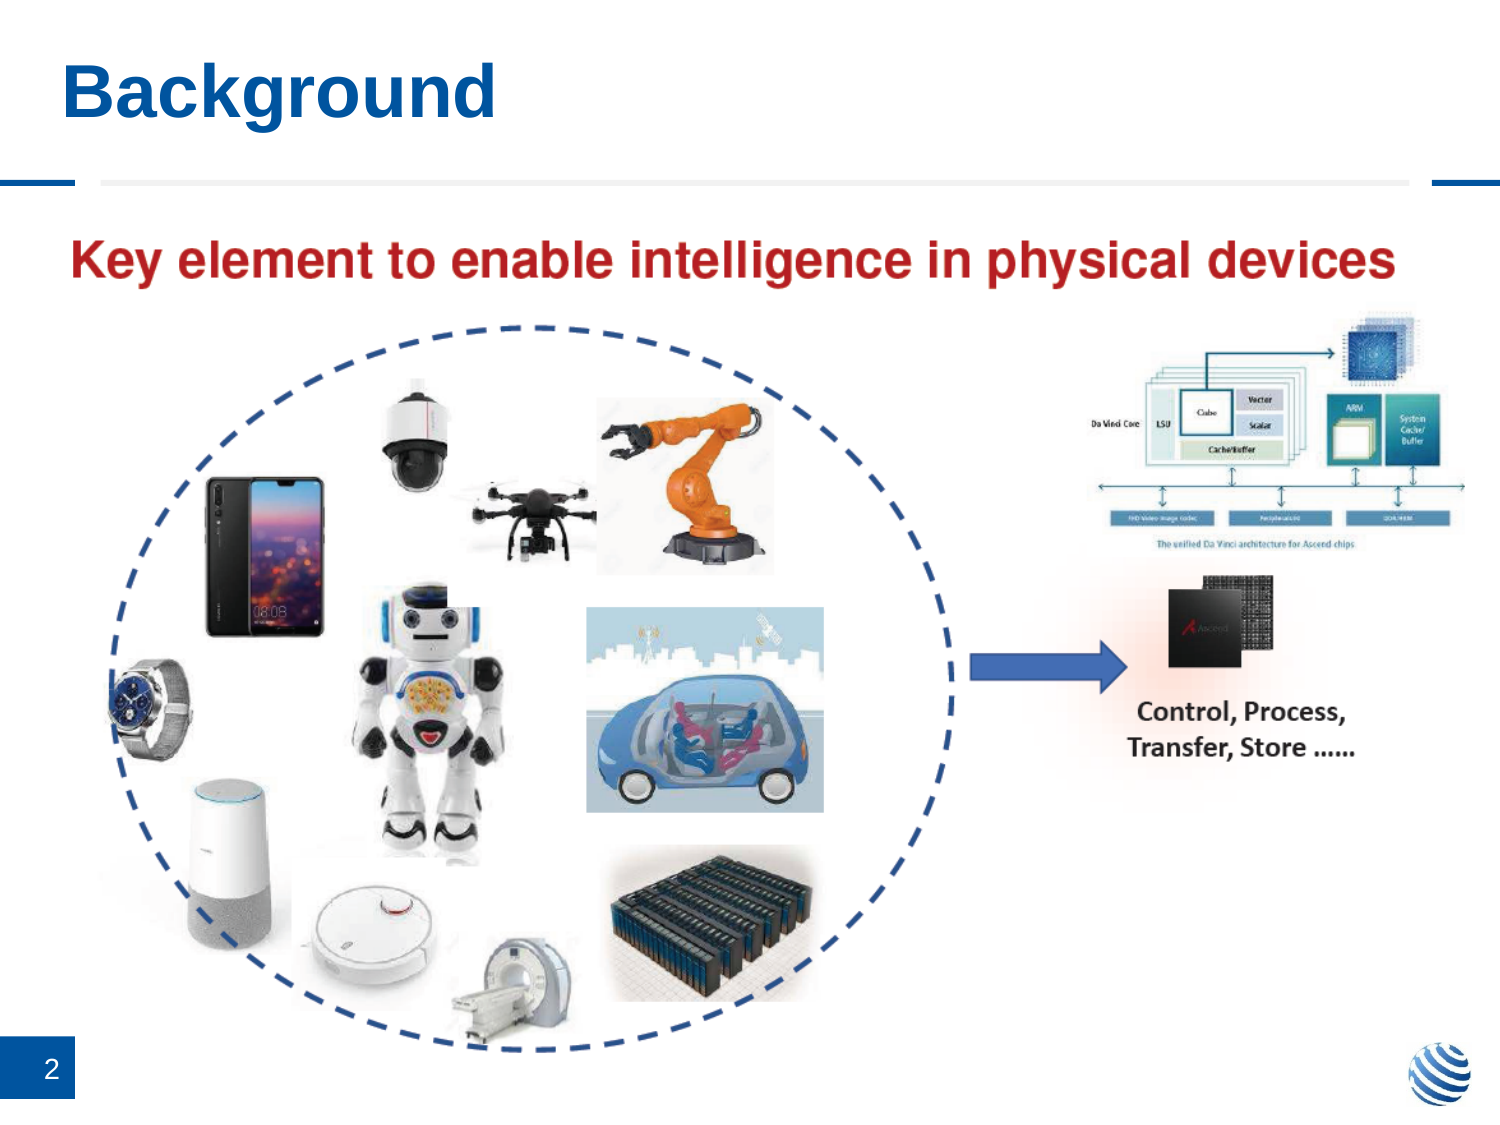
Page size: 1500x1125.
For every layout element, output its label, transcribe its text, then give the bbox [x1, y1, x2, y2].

text_box Background [46, 35, 539, 140]
picture [58, 210, 1480, 1108]
slide_number 2 [0, 1036, 76, 1100]
